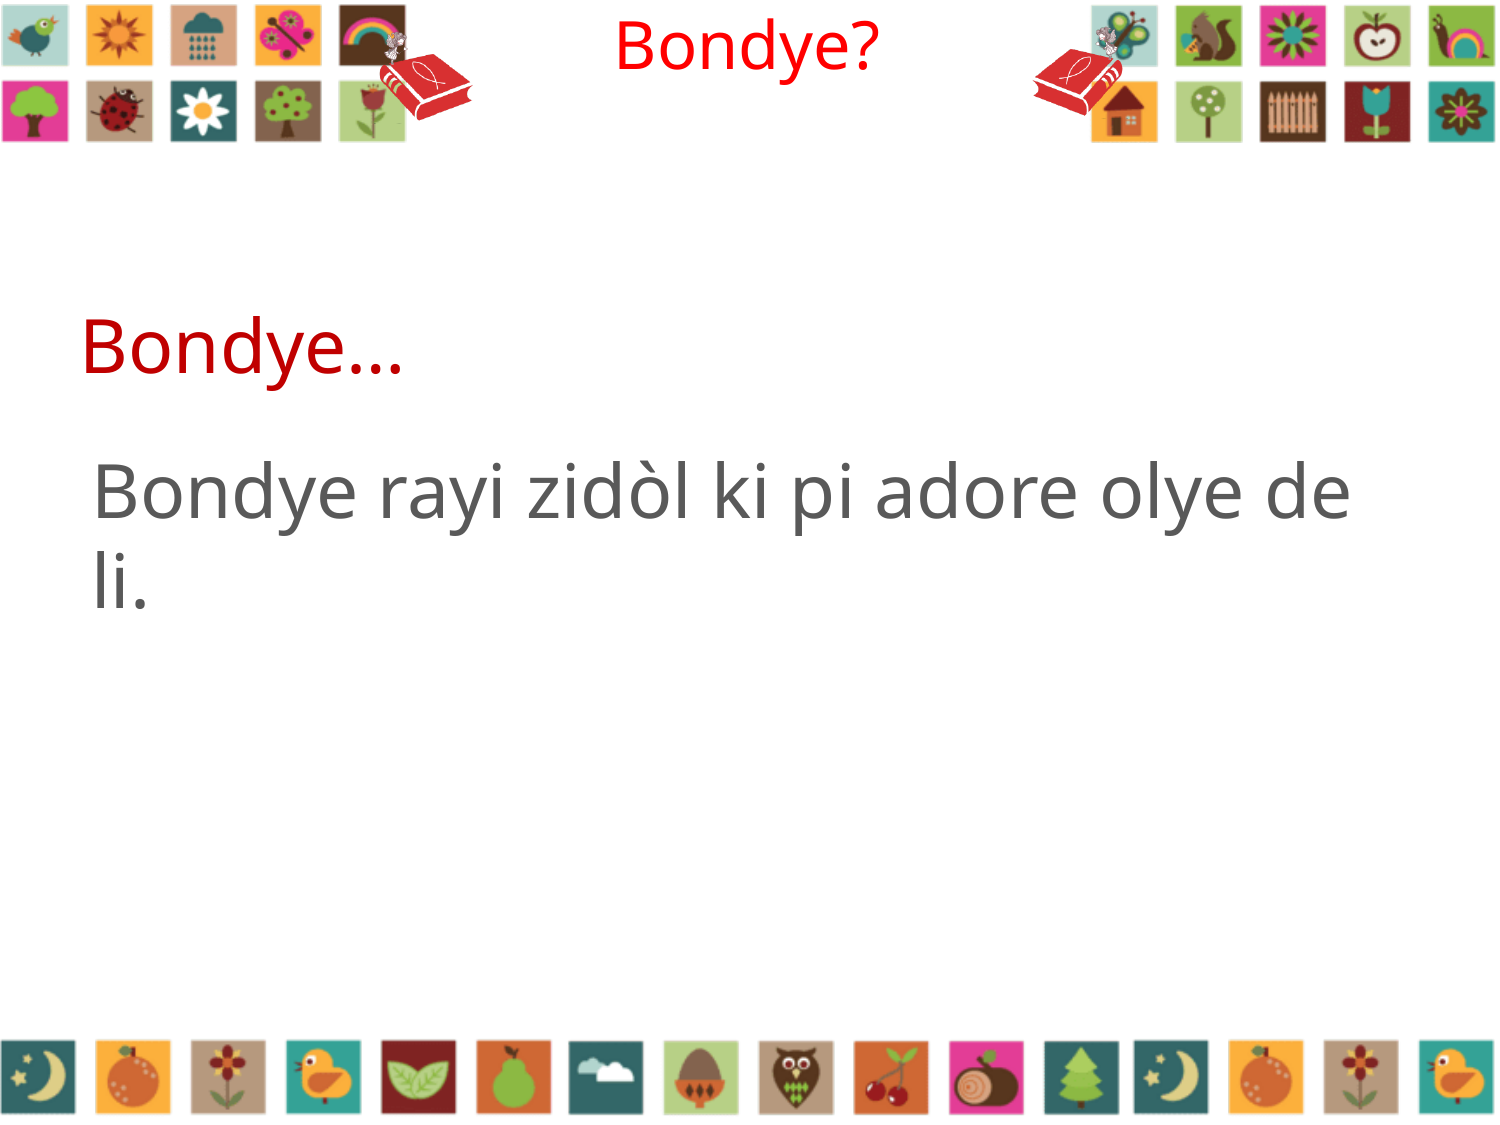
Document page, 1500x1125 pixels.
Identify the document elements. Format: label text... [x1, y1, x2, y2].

text_box Bondye? [414, 0, 1080, 91]
text_box Bondye rayi zidòl ki pi adore olye de li. [76, 436, 1424, 722]
picture [0, 3, 505, 150]
picture [1000, 3, 1500, 150]
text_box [0, 1028, 1500, 1118]
text_box Bondye… [64, 290, 1412, 396]
